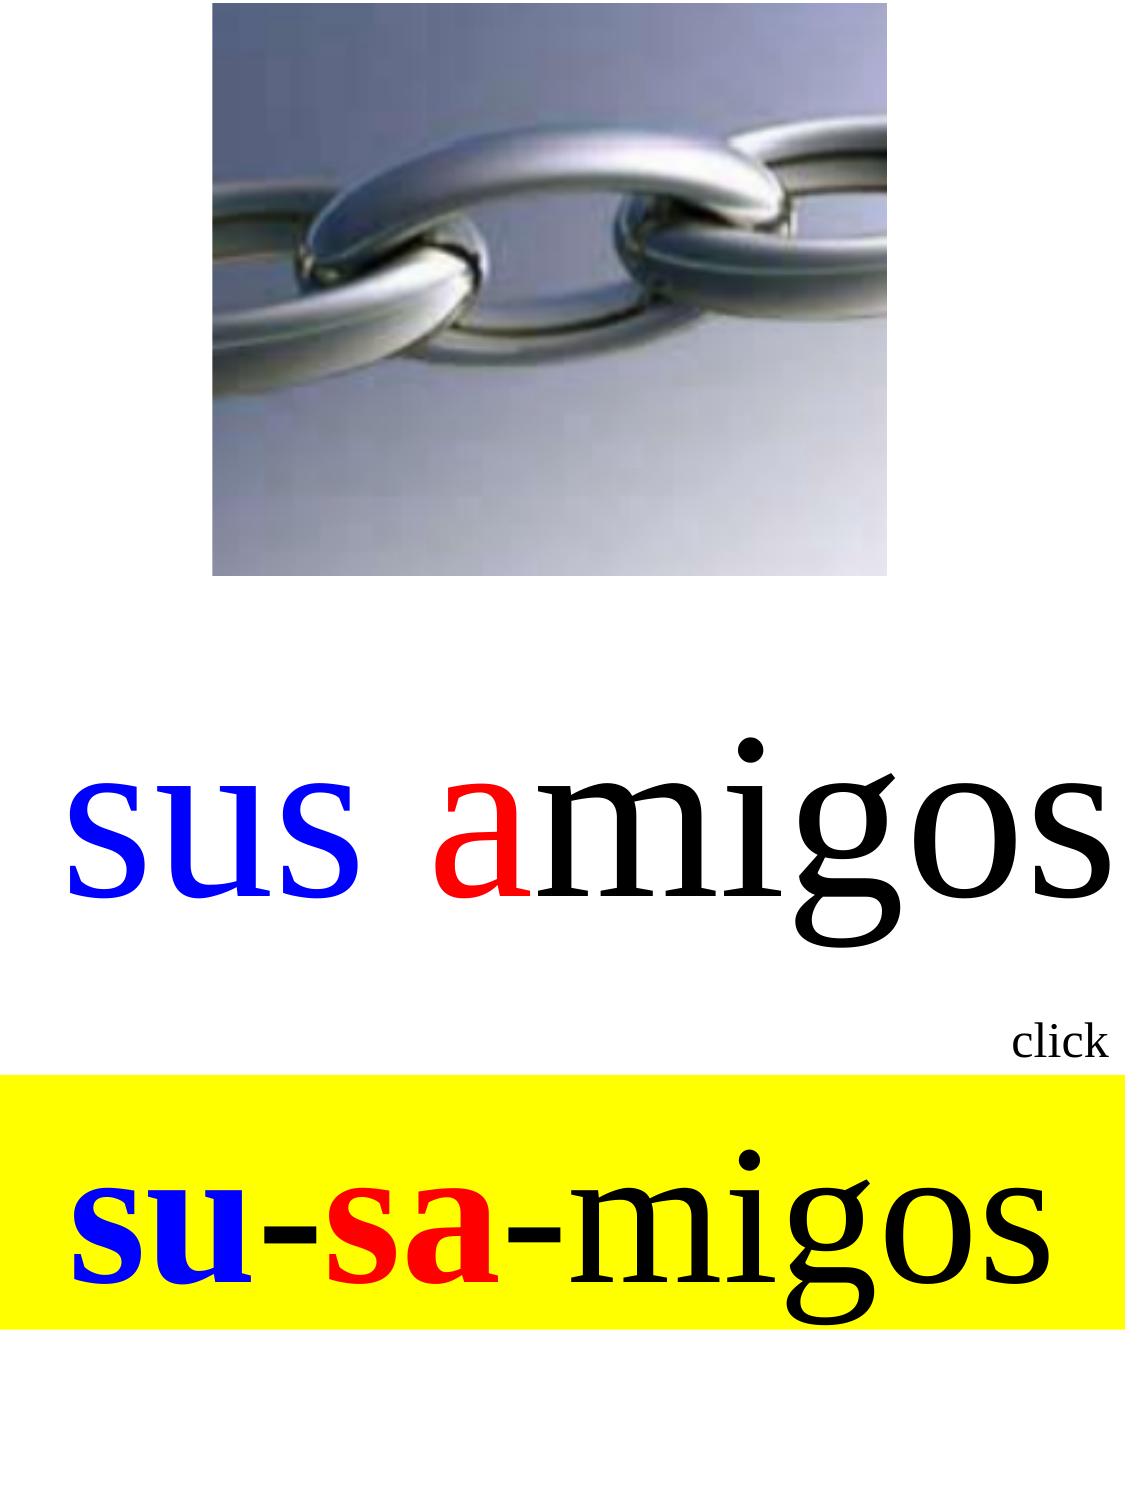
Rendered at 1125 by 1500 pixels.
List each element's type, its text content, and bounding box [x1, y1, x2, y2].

text_box sus amigos [46, 649, 1125, 953]
text_box su-sa-migos [0, 1074, 1125, 1330]
picture [212, 2, 888, 577]
text_box click [996, 999, 1124, 1075]
